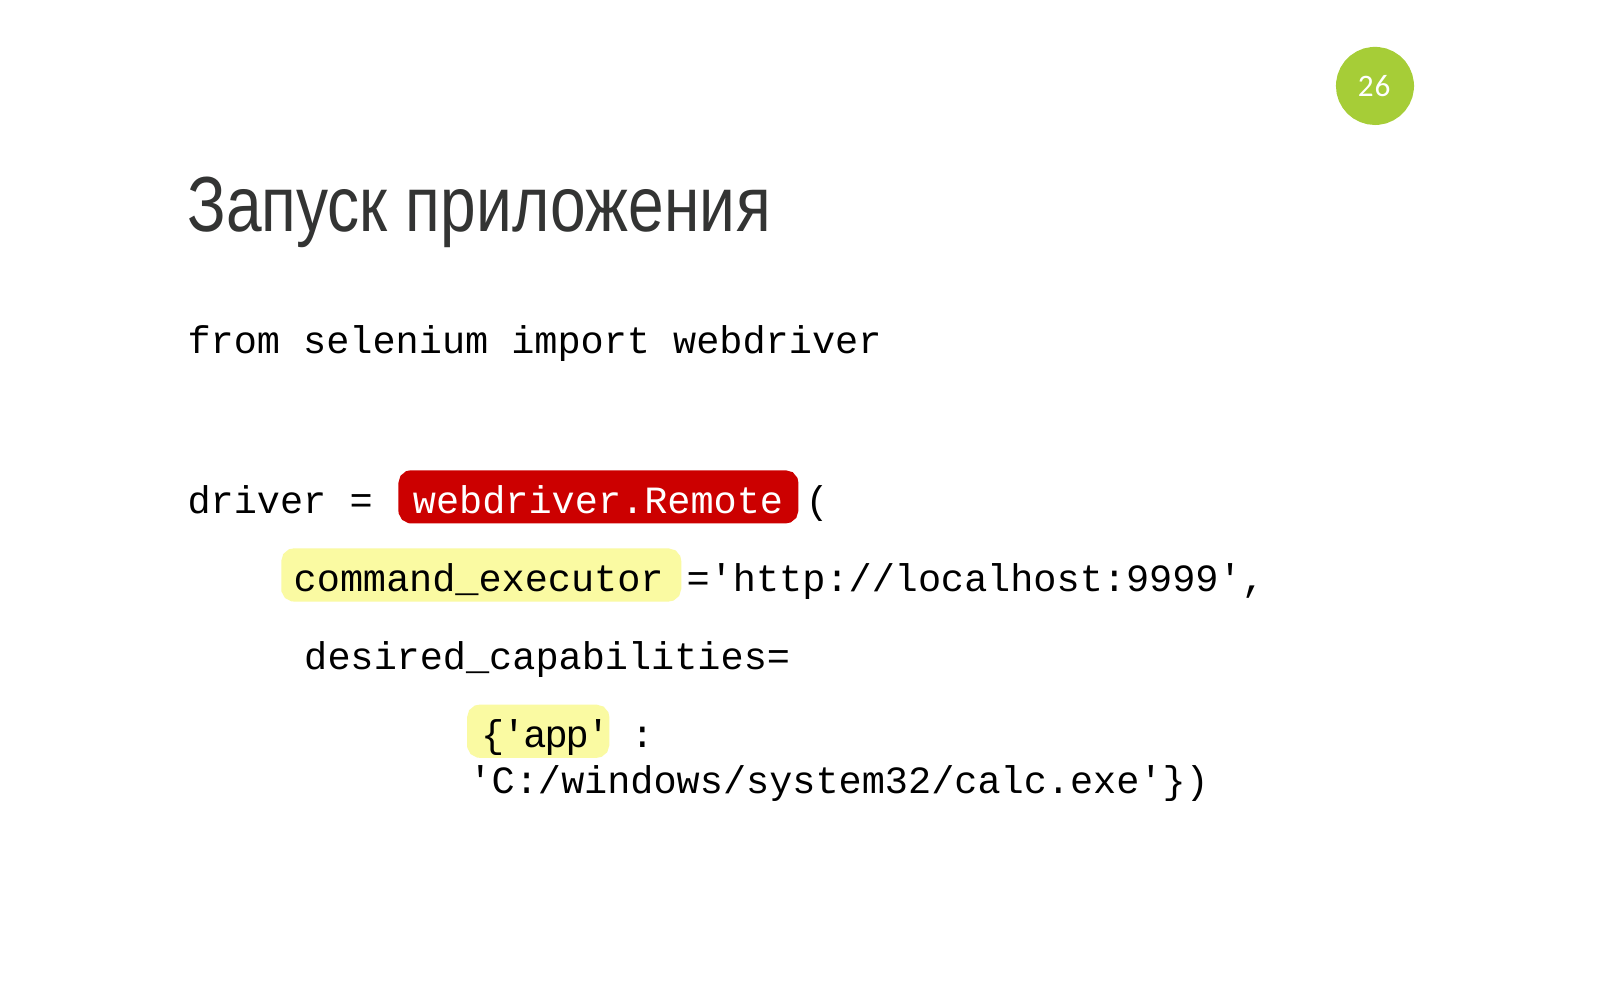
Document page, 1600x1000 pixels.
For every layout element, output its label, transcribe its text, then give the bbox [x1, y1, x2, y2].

text_box from selenium import webdriver driver = webdriver.Remote ( command_executor ='http://localhost:9999', desired_capabilities= {'app' : 'C:/windows/system32/calc.exe'}) [185, 311, 1409, 802]
text_box [1335, 46, 1415, 126]
title Запуск приложения [185, 151, 772, 311]
text_box 26 [1355, 63, 1395, 103]
